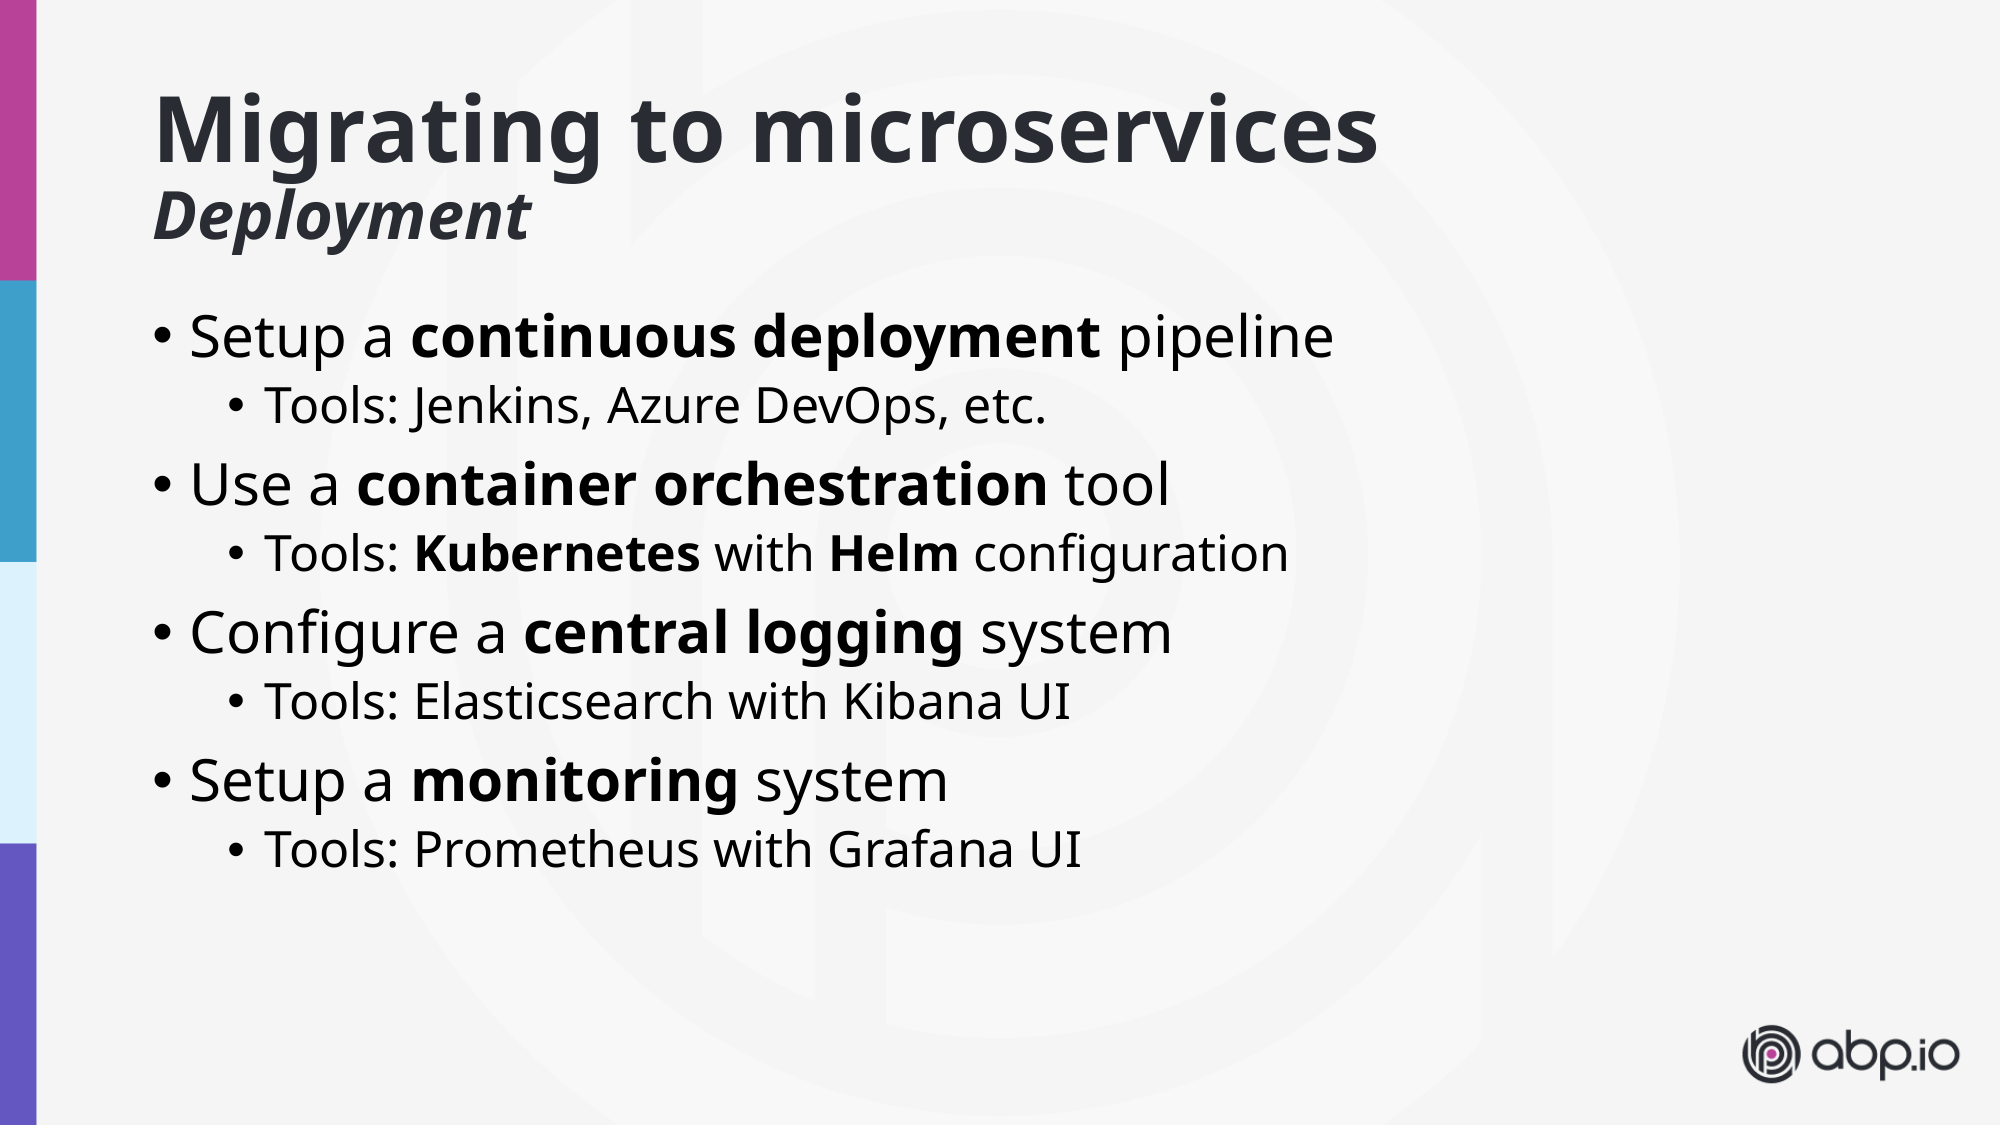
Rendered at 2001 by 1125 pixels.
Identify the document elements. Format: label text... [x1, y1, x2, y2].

list Setup a continuous deployment pipeline Tools: Jenkins, Azure DevOps, etc. Use a container orchestration tool Tools: Kubernetes with Helm configuration Configure a central logging system Tools: Elasticsearch with Kibana UI Setup a monitoring system Tools: Prometheus with Grafana UI [137, 299, 1863, 1014]
picture [0, 0, 2001, 1125]
title Migrating to microservices Deployment [137, 59, 1863, 278]
